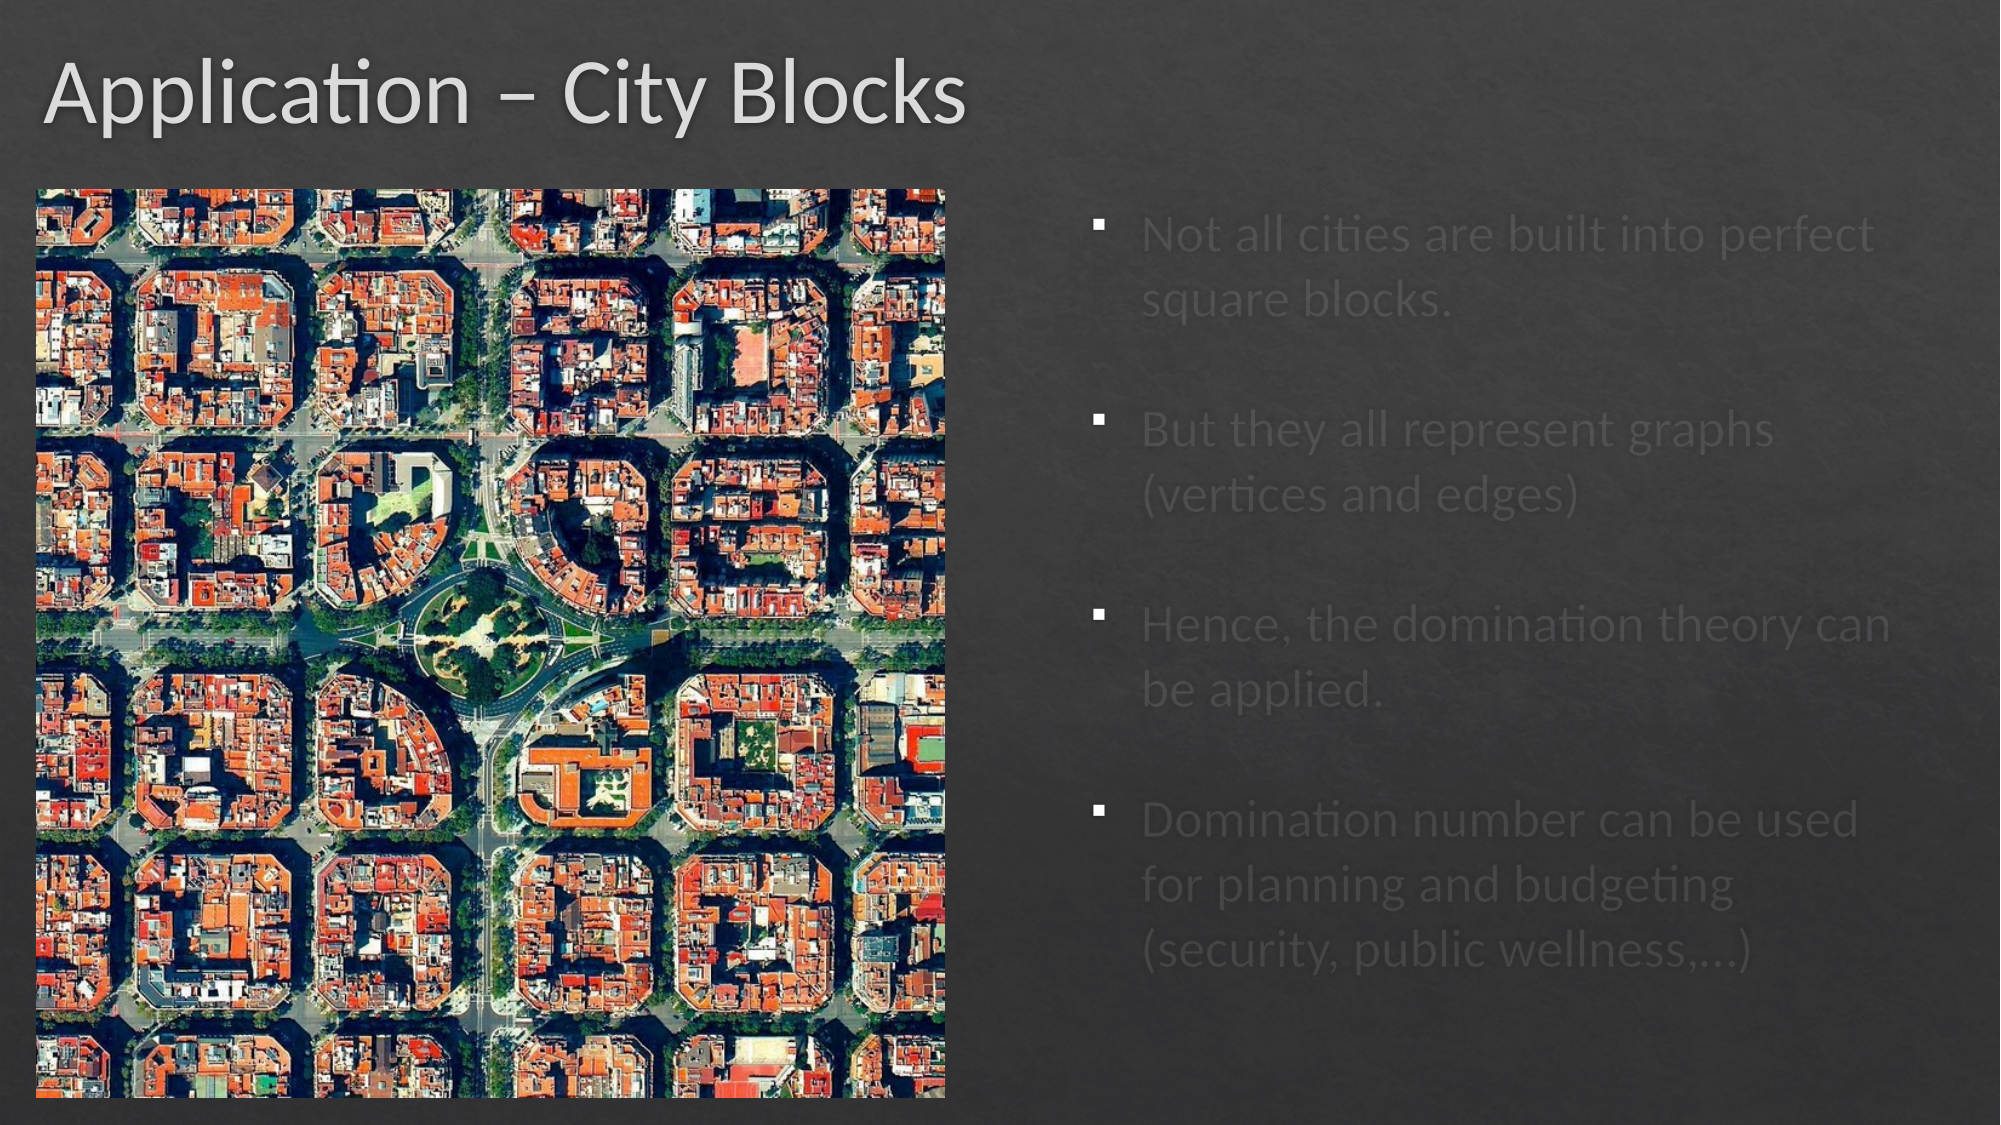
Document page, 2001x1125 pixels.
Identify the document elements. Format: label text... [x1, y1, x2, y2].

text_box Application – City Blocks [28, 0, 1775, 172]
list Not all cities are built into perfect square blocks. But they all represent graphs (vertices and edges) Hence, the domination theory can be applied. Domination number can be used for planning and budgeting (security, public wellness,…) [1069, 189, 1950, 1098]
picture [36, 189, 945, 1098]
